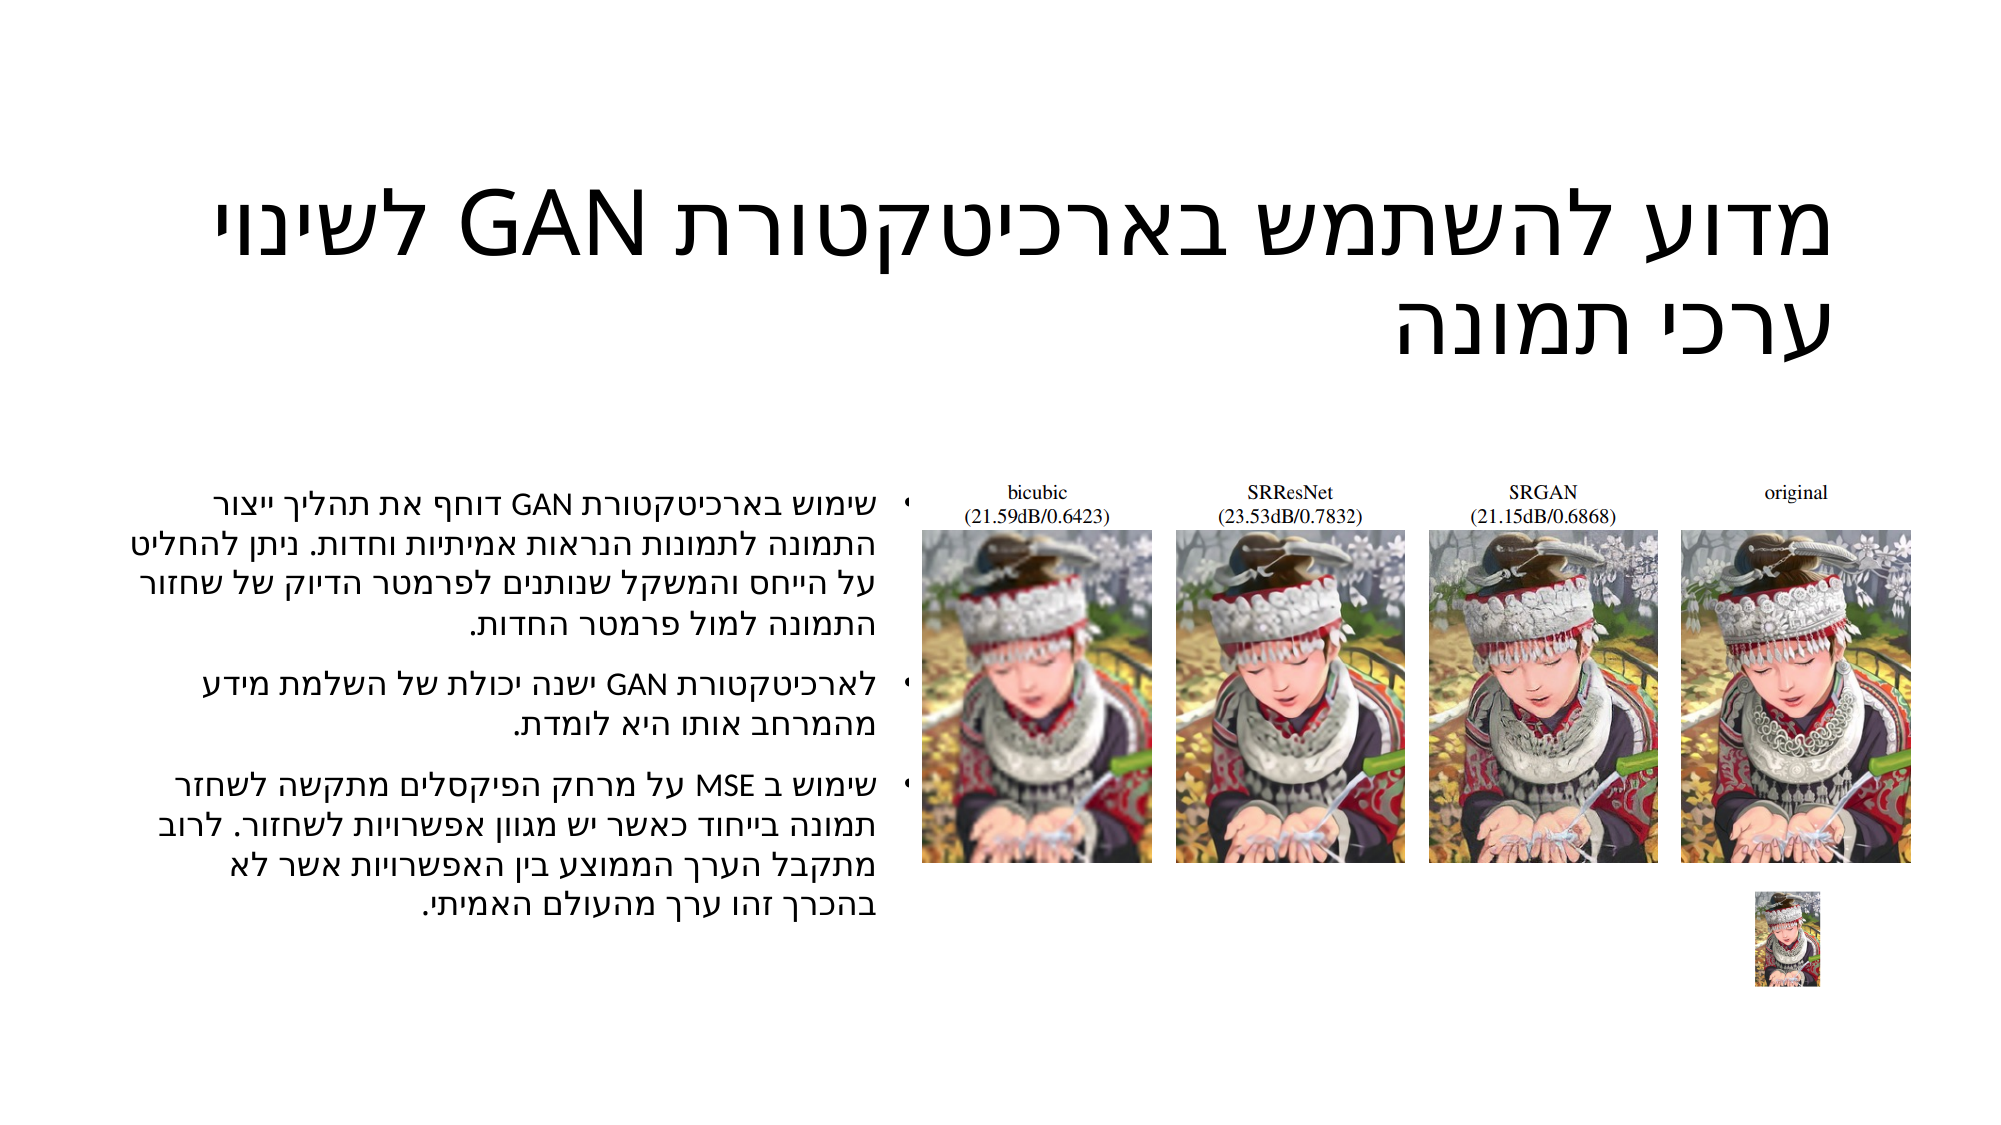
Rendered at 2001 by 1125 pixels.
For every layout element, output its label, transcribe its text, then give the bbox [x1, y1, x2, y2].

picture [909, 450, 1953, 879]
picture [1755, 891, 1821, 987]
list שימוש בארכיטקטורת GAN דוחף את תהליך ייצור התמונה לתמונות הנראות אמיתיות וחדות. ניתן להחליט על הייחס והמשקל שנותנים לפרמטר הדיוק של שחזור התמונה למול פרמטר החדות. לארכיטקטורת GAN ישנה יכולת של השלמת מידע מהמרחב אותו היא לומדת. שימוש ב MSE על מרחק הפיקסלים מתקשה לשחזר תמונה בייחוד כאשר יש מגוון אפשרויות לשחזור. לרוב מתקבל הערך הממוצע בין האפשרויות אשר לא בהכרך זהו ערך מהעולם האמיתי. [113, 474, 931, 1007]
title מדוע להשתמש בארכיטקטורת GAN לשינוי ערכי תמונה [112, 118, 1853, 433]
